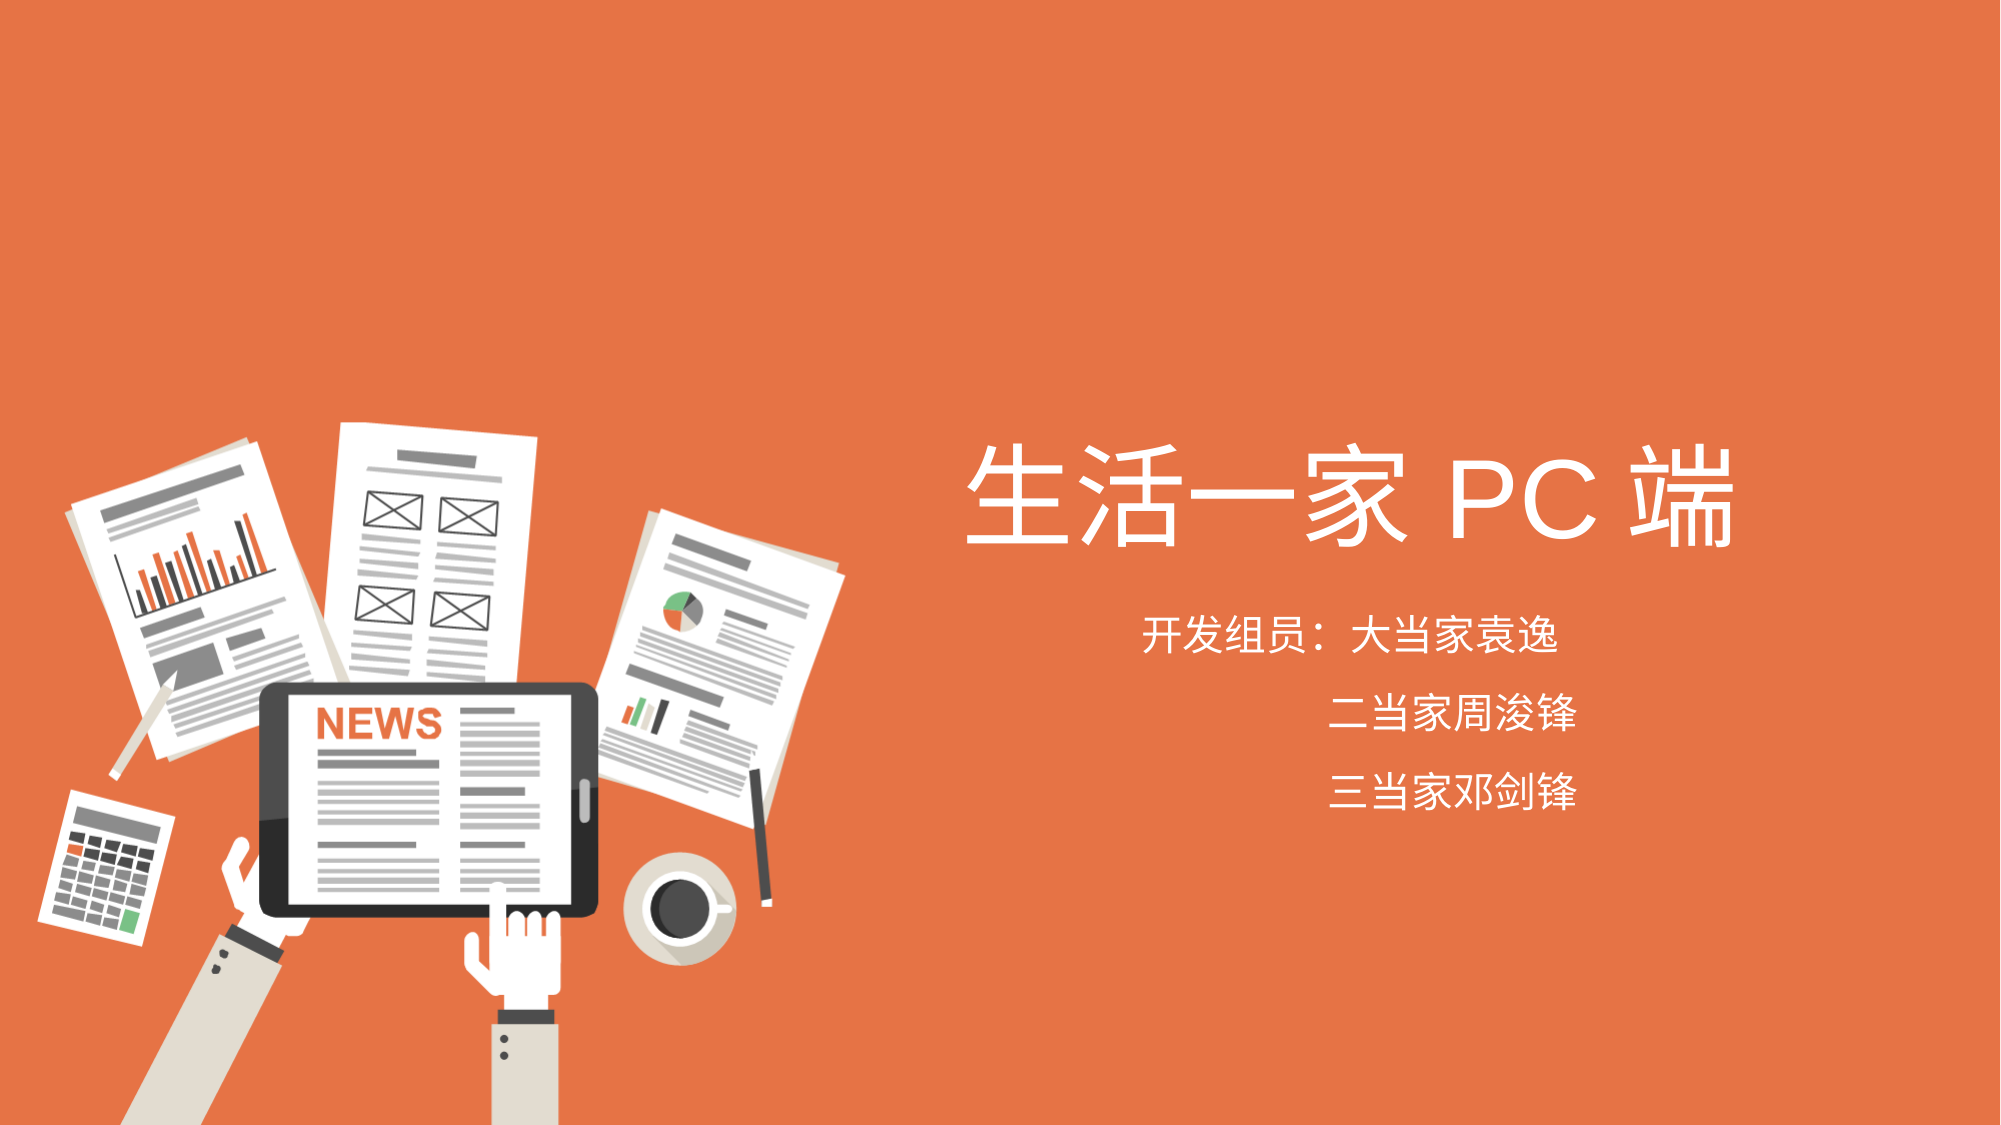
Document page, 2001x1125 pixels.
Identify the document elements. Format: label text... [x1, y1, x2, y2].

text_box 开发组员：大当家袁逸 二当家周浚锋 三当家邓剑锋 [909, 575, 1791, 848]
text_box 生活一家PC端 [909, 184, 1791, 575]
picture [0, 0, 2001, 1125]
